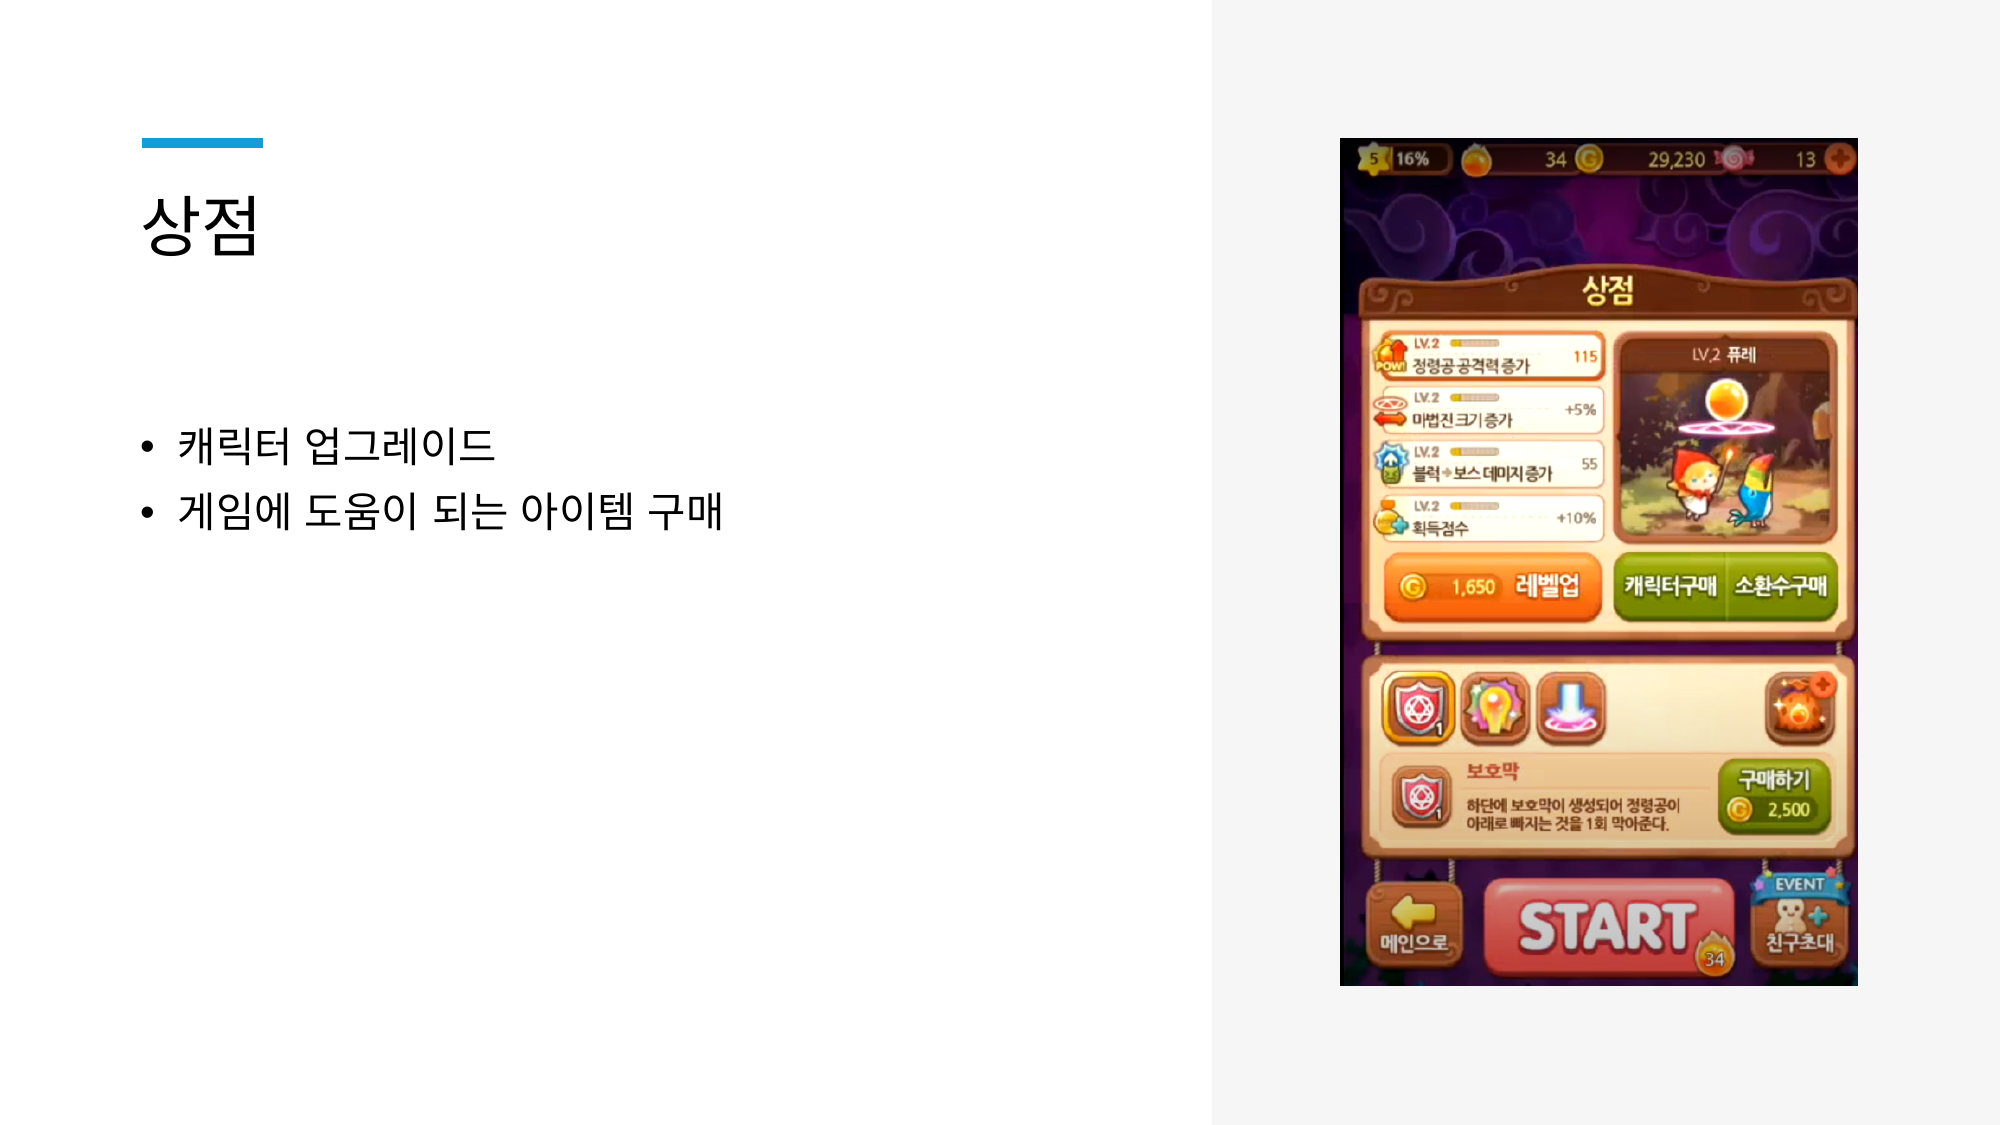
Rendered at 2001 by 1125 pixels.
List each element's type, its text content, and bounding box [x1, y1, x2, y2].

list 캐릭터 업그레이드 게임에 도움이 되는 아이템 구매 [125, 418, 1075, 1010]
text_box [1210, 0, 2000, 1125]
title 상점 [125, 186, 1075, 417]
picture [1340, 137, 1859, 987]
